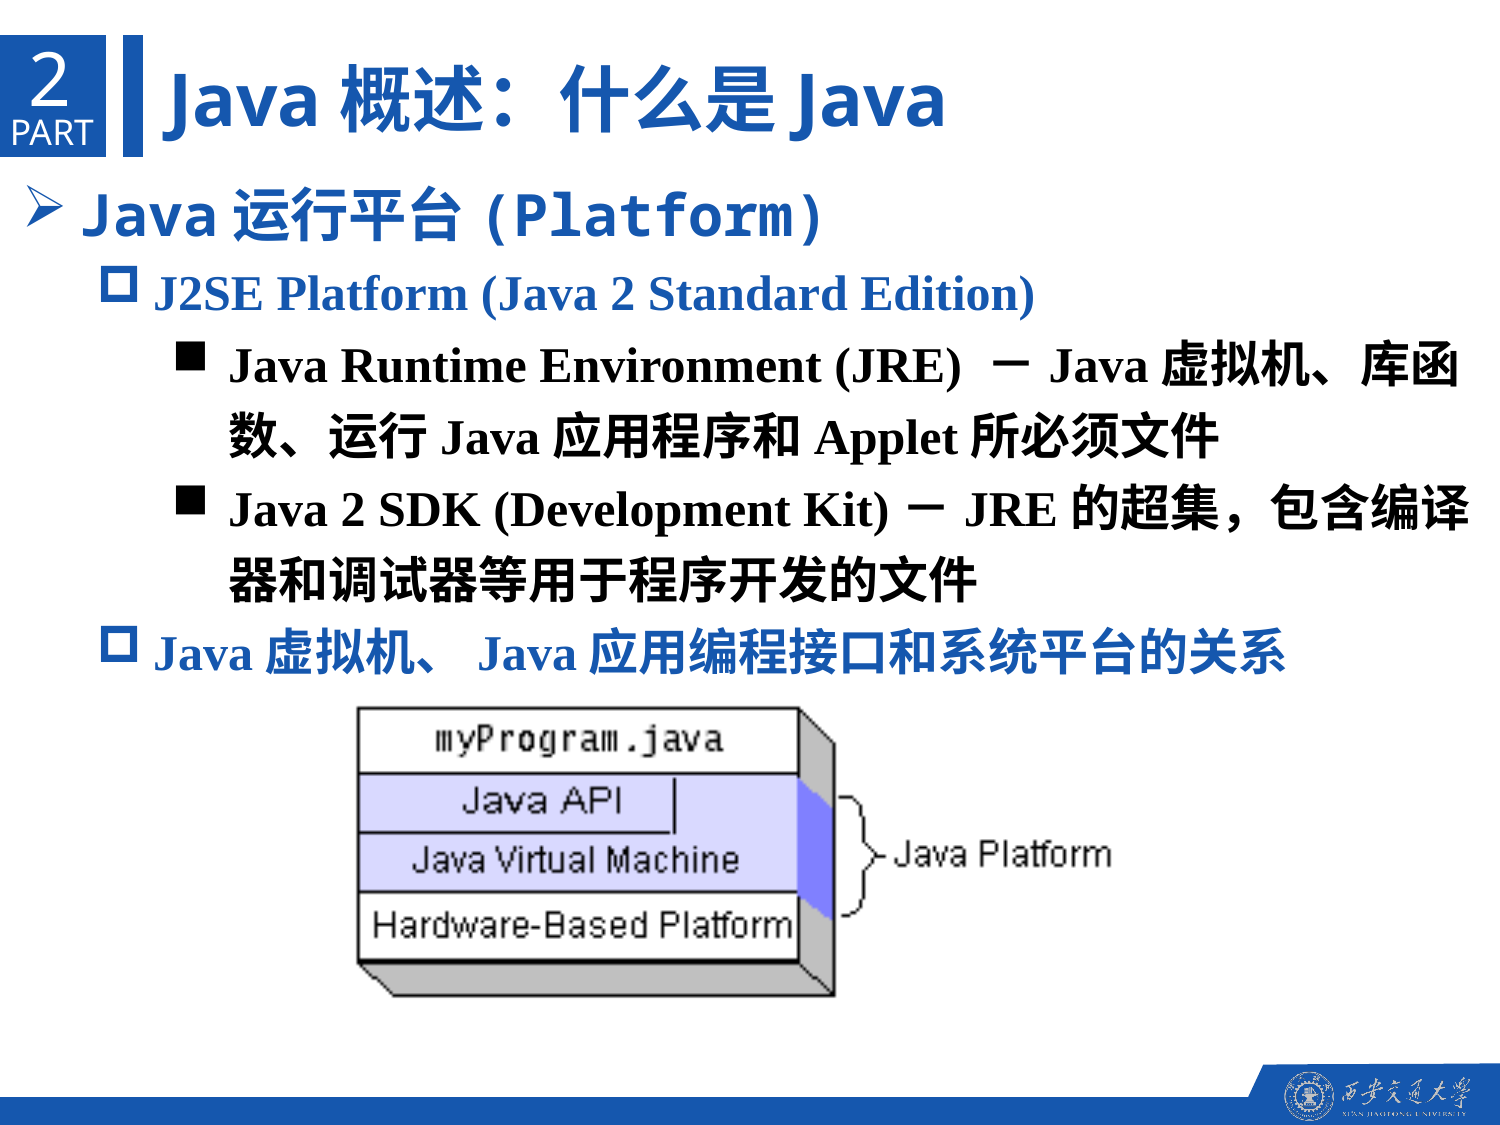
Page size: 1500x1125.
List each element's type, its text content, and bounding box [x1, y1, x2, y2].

text_box Java运行平台(Platform) J2SE Platform (Java 2 Standard Edition) Java Runtime Environment (JRE) －Java虚拟机、库函数、运行Java应用程序和Applet所必须文件 Java 2 SDK (Development Kit)－JRE的超集，包含编译器和调试器等用于程序开发的文件 Java虚拟机、Java应用编程接口和系统平台的关系 [7, 156, 1500, 760]
text_box 2 [14, 23, 87, 129]
text_box PART [9, 109, 95, 153]
picture [343, 687, 1135, 1007]
text_box Java概述：什么是Java [153, 45, 964, 149]
